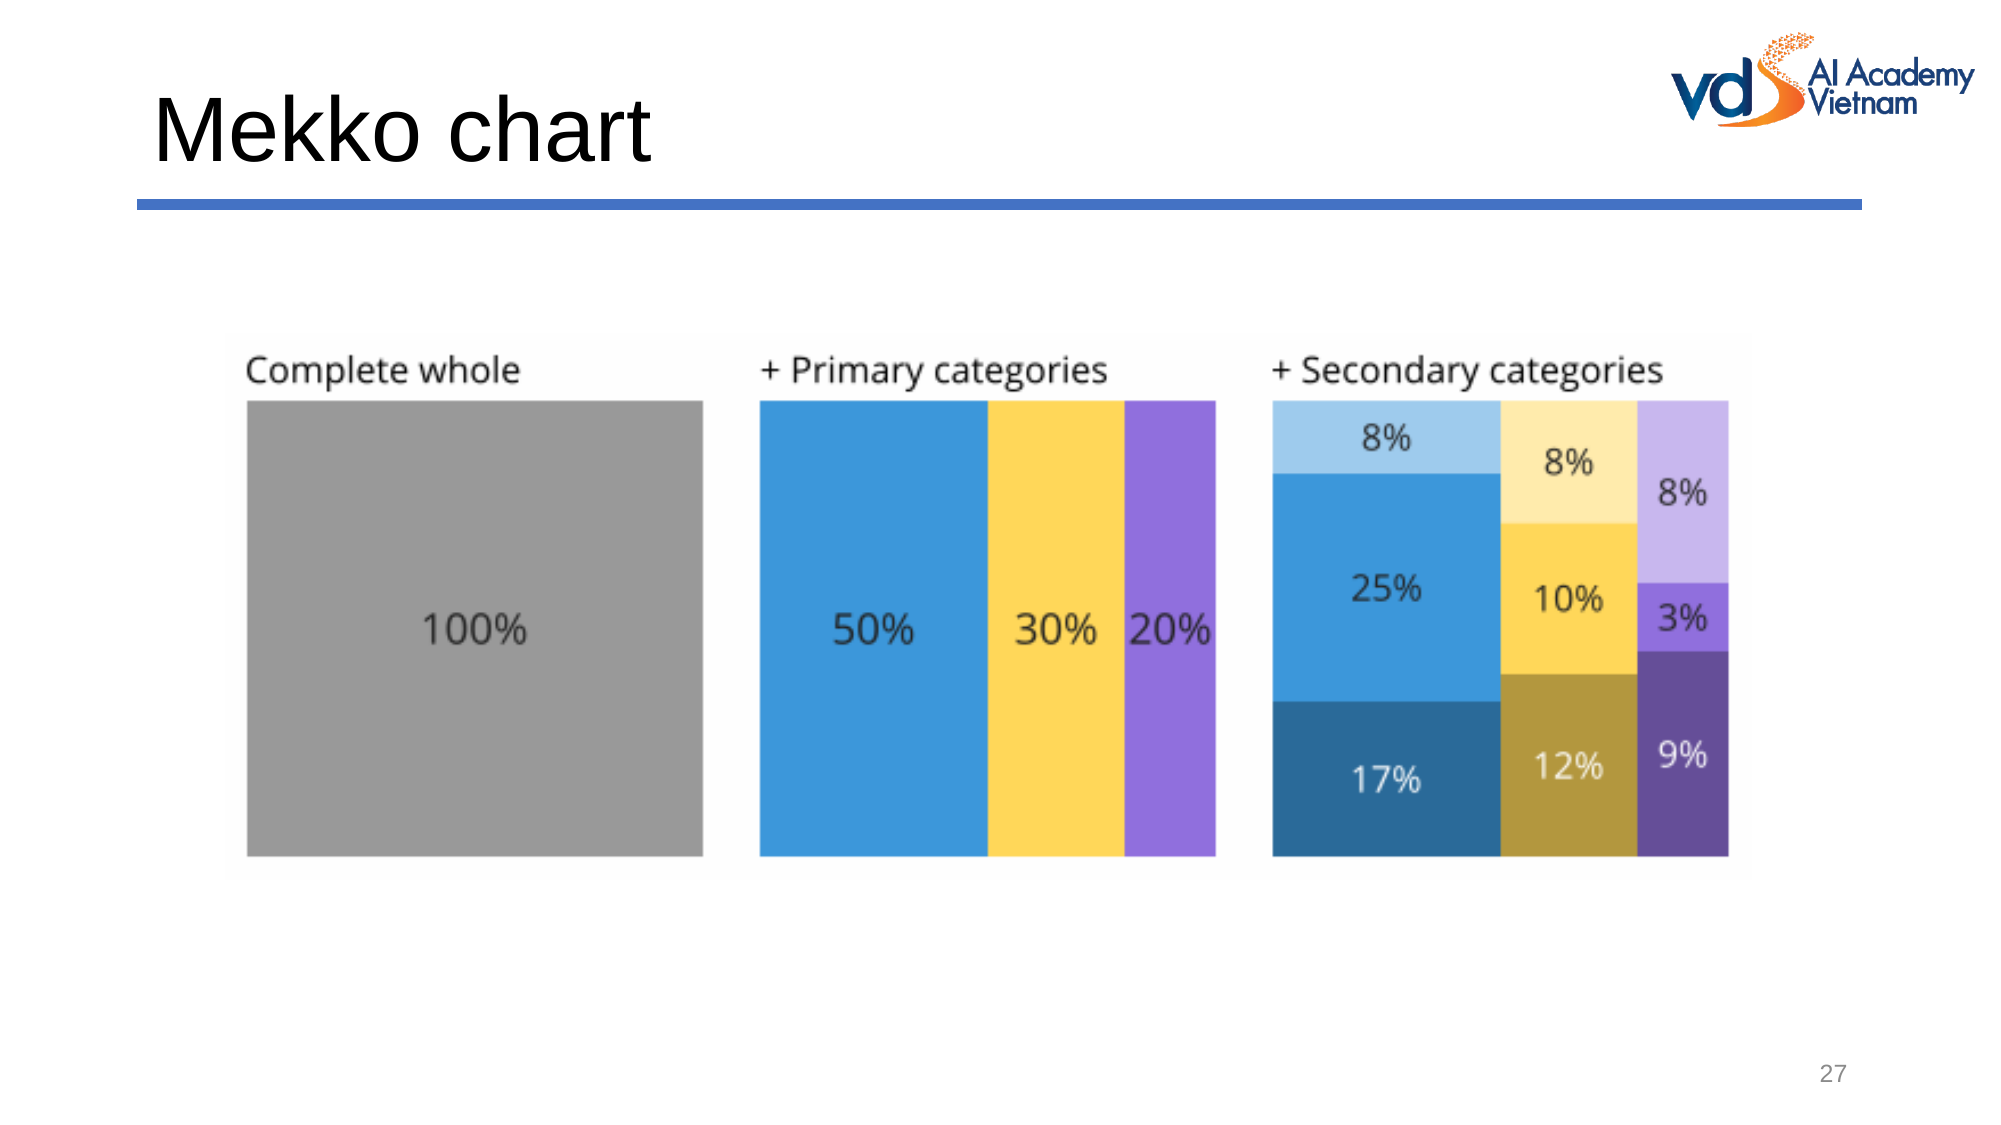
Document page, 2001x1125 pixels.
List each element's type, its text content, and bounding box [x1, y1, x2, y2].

slide_number 27 [1412, 1042, 1863, 1103]
title Mekko chart [137, 59, 1863, 204]
picture [1671, 32, 1975, 127]
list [225, 332, 1752, 880]
